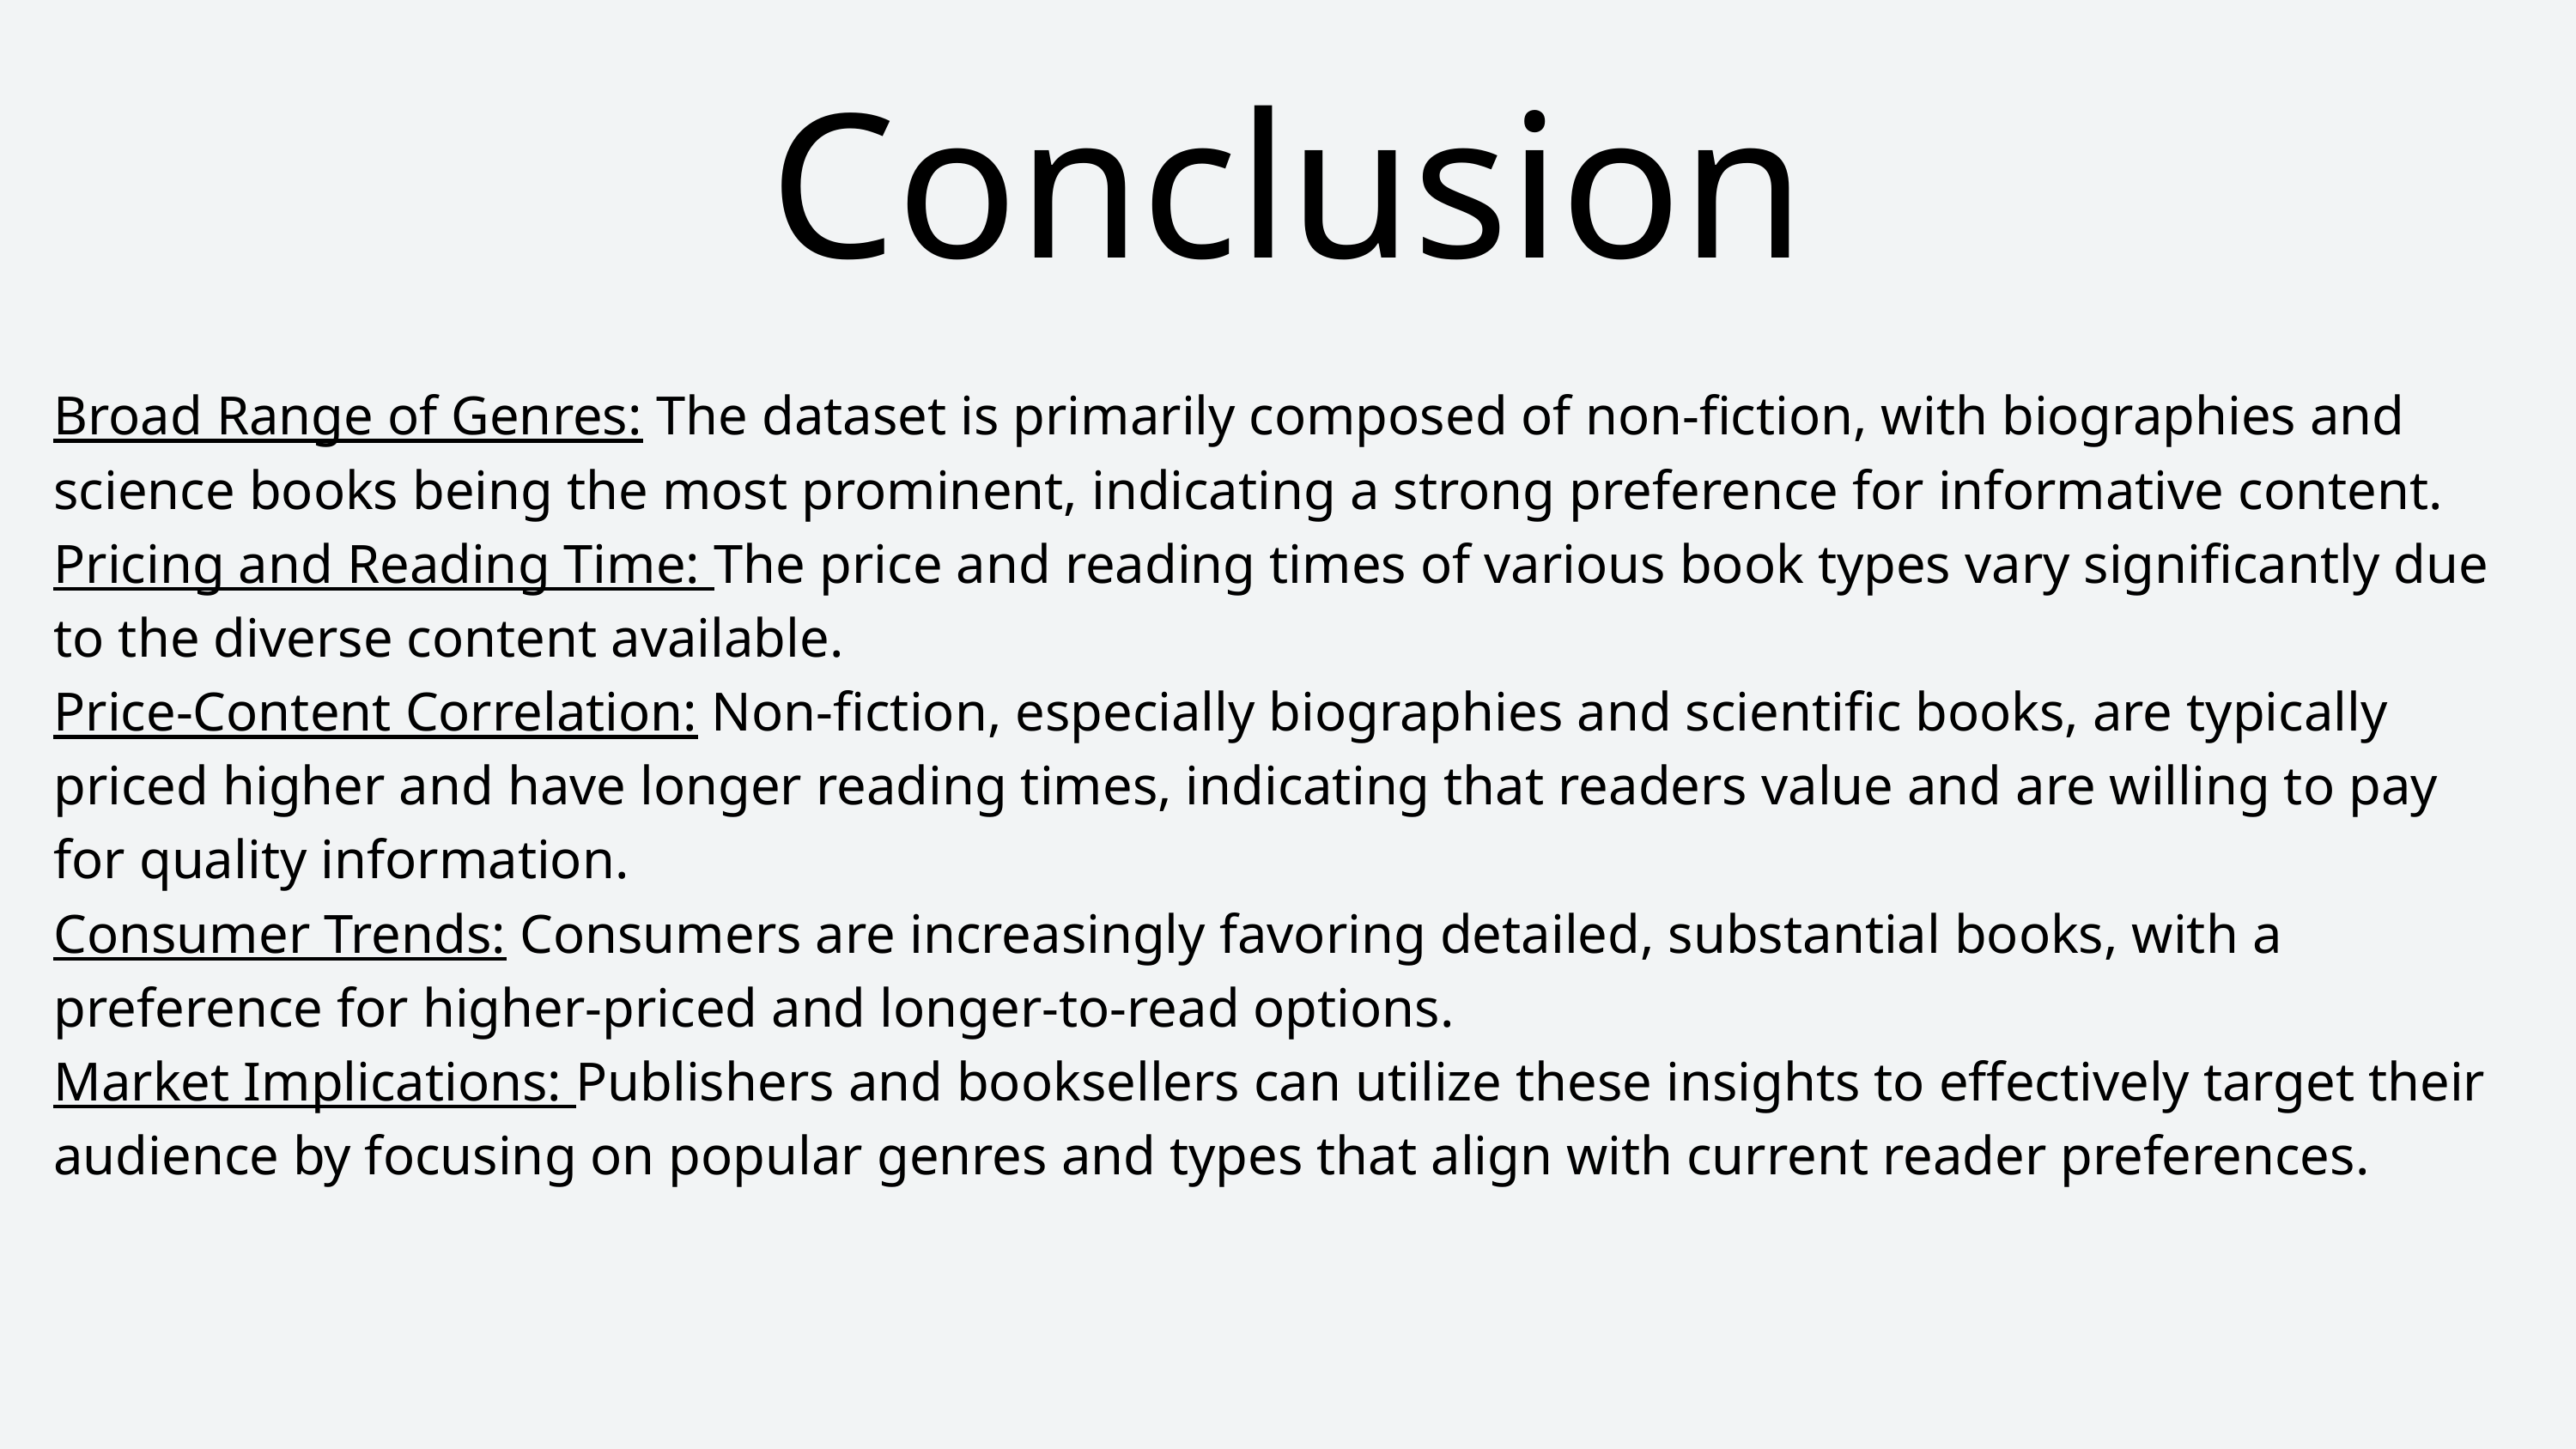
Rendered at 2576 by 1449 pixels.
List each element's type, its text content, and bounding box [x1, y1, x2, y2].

text_box Broad Range of Genres: The dataset is primarily composed of non-fiction, with biographies and science books being the most prominent, indicating a strong preference for informative content. Pricing and Reading Time: The price and reading times of various book types vary significantly due to the diverse content available. Price-Content Correlation: Non-fiction, especially biographies and scientific books, are typically priced higher and have longer reading times, indicating that readers value and are willing to pay for quality information. Consumer Trends: Consumers are increasingly favoring detailed, substantial books, with a preference for higher-priced and longer-to-read options. Market Implications: Publishers and booksellers can utilize these insights to effectively target their audience by focusing on popular genres and types that align with current reader preferences. [53, 371, 2490, 1359]
text_box Conclusion [421, 98, 2155, 299]
